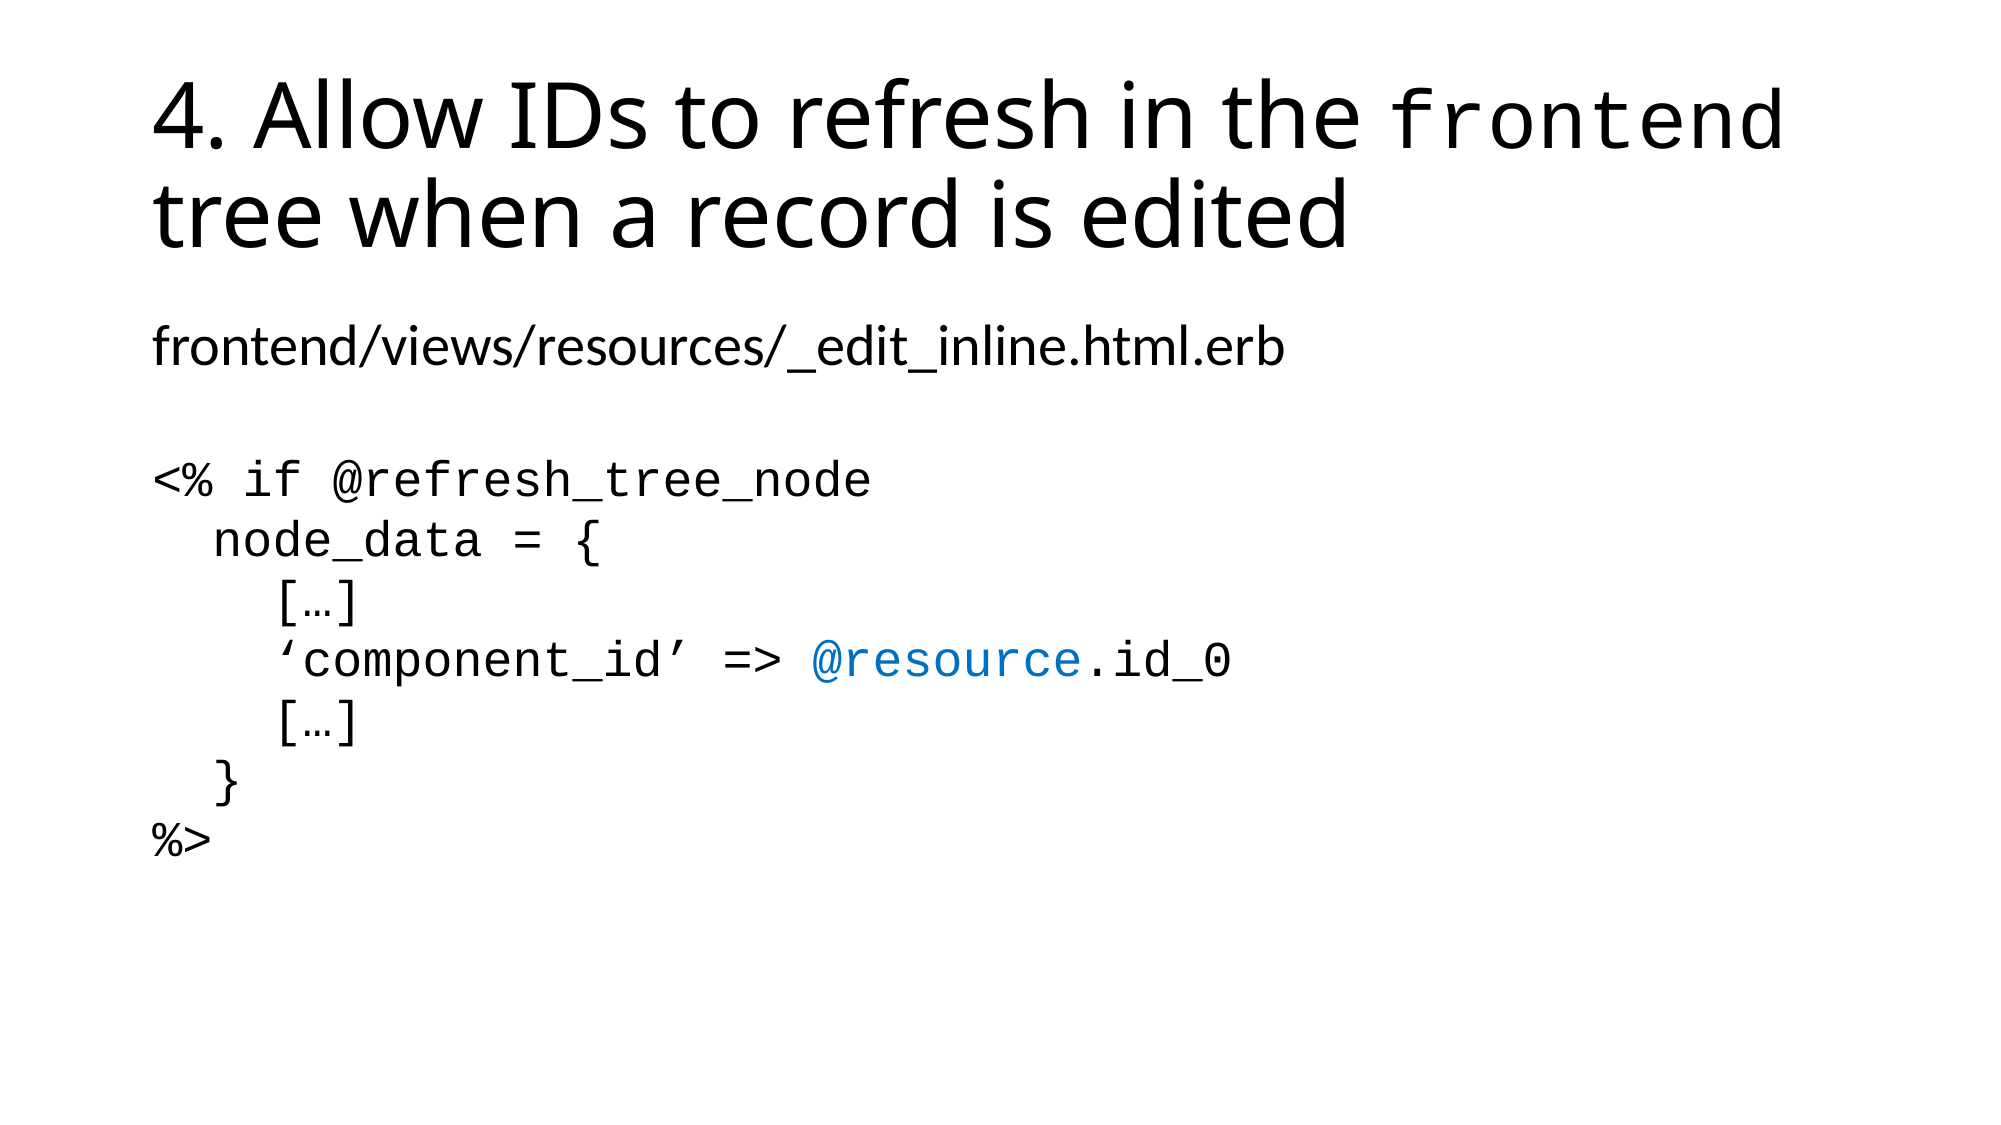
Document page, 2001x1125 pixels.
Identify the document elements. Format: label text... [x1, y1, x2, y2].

list frontend/views/resources/_edit_inline.html.erb <% if @refresh_tree_node node_data = { […] ‘component_id’ => @resource.id_0 […] } %> [137, 299, 1863, 1014]
title 4. Allow IDs to refresh in the frontend tree when a record is edited [137, 59, 1863, 278]
